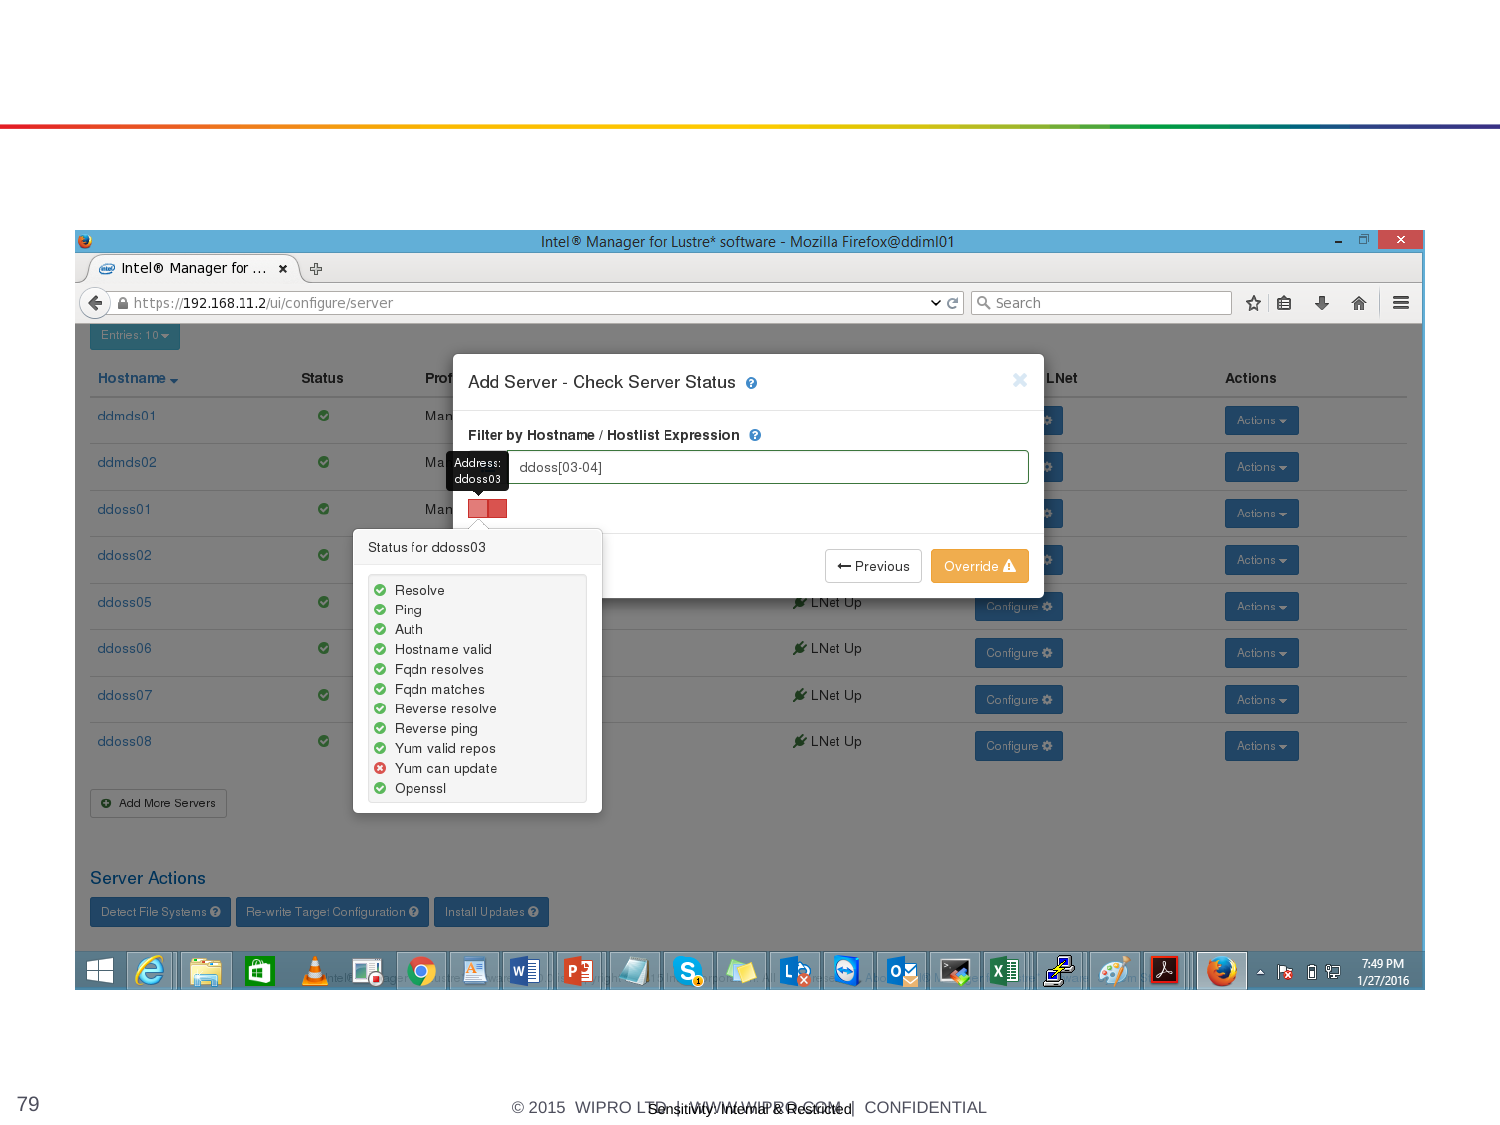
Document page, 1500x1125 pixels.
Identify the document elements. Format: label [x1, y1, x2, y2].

list [74, 230, 1426, 990]
